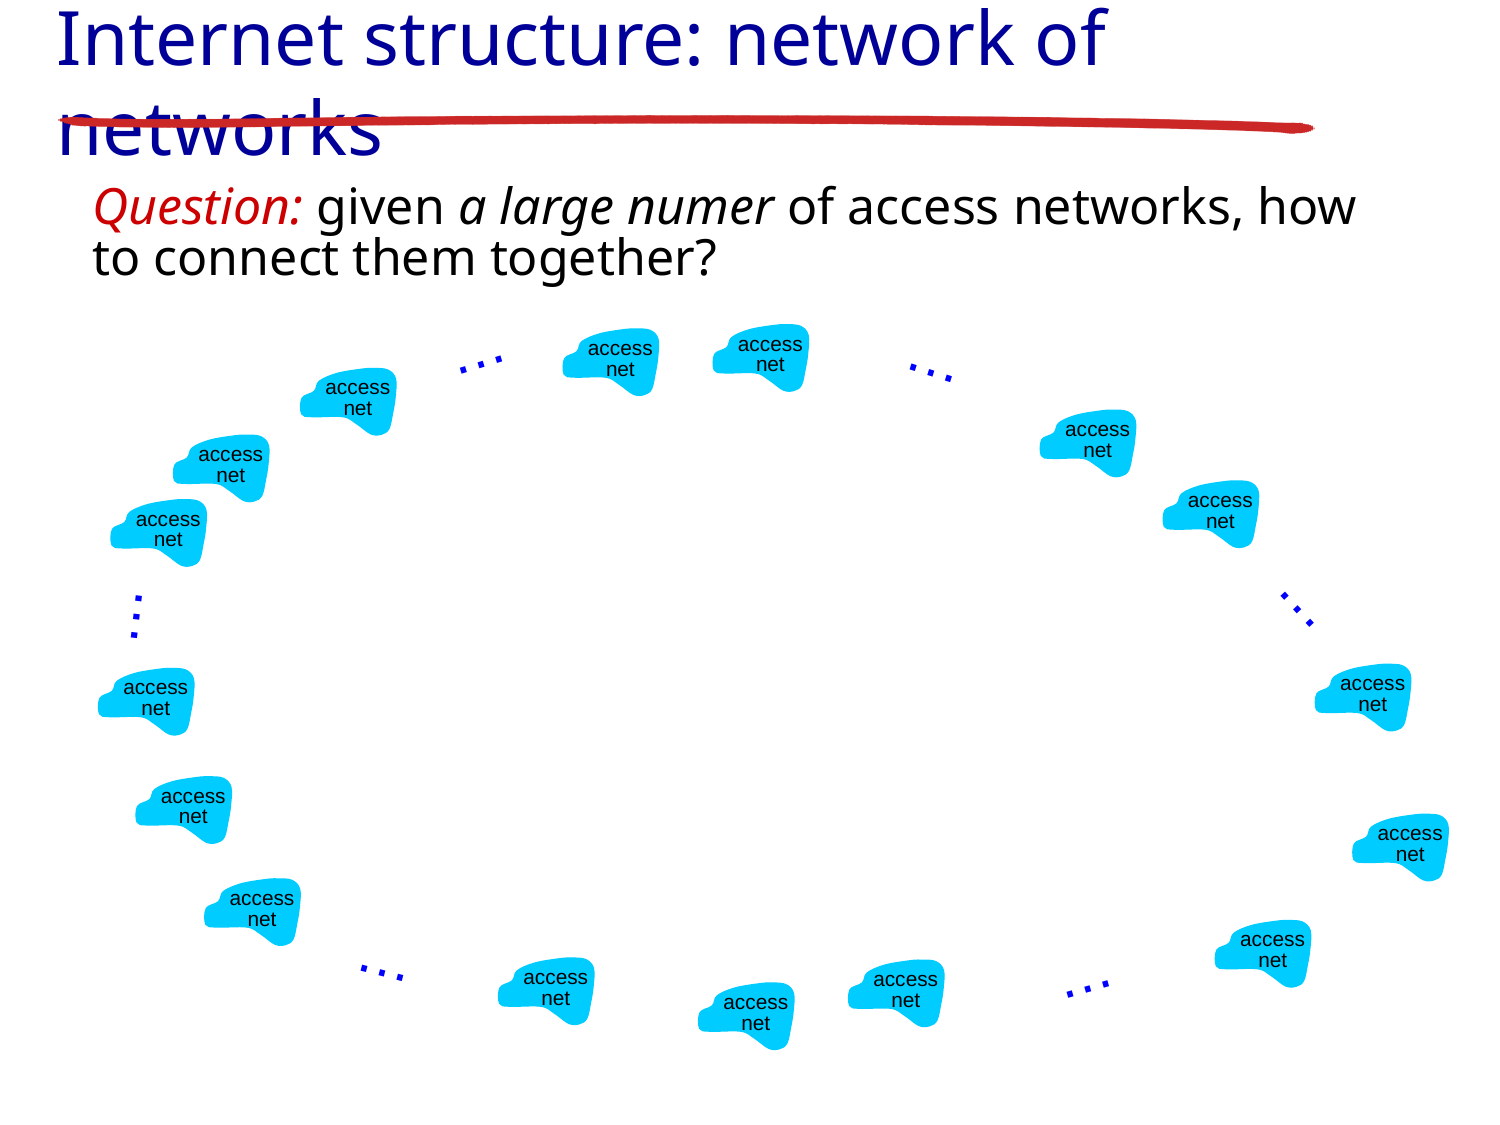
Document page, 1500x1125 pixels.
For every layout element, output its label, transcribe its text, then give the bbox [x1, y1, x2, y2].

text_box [73, 303, 1459, 1052]
picture [53, 110, 1329, 140]
title Internet structure: network of networks [41, 26, 1371, 135]
list Question: given a large numer of access networks, how to connect them together? [77, 175, 1424, 301]
